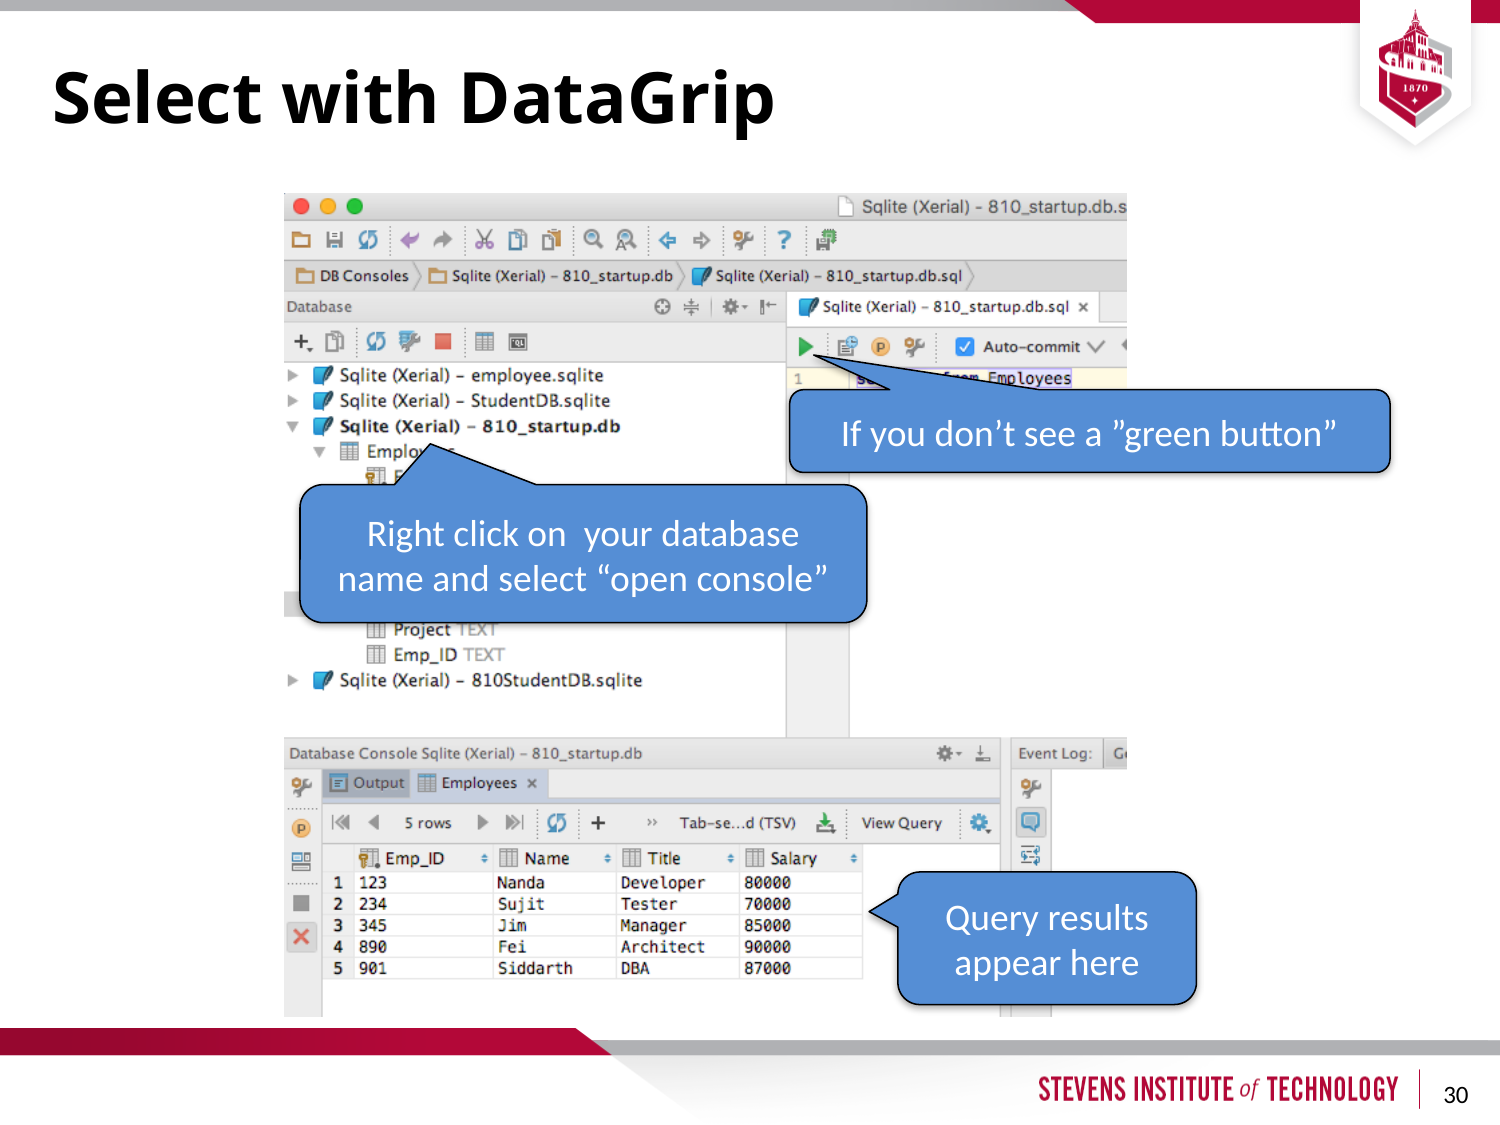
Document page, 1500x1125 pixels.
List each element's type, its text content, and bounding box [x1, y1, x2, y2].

text_box If you don’t see a ”green button” [1130, 388, 1391, 474]
picture [0, 1028, 1500, 1125]
title Select with DataGrip [37, 45, 1338, 150]
picture [0, 0, 1500, 160]
slide_number 30 [1428, 1071, 1490, 1108]
picture [284, 193, 1127, 1018]
text_box Query results appear here [1130, 871, 1198, 1006]
